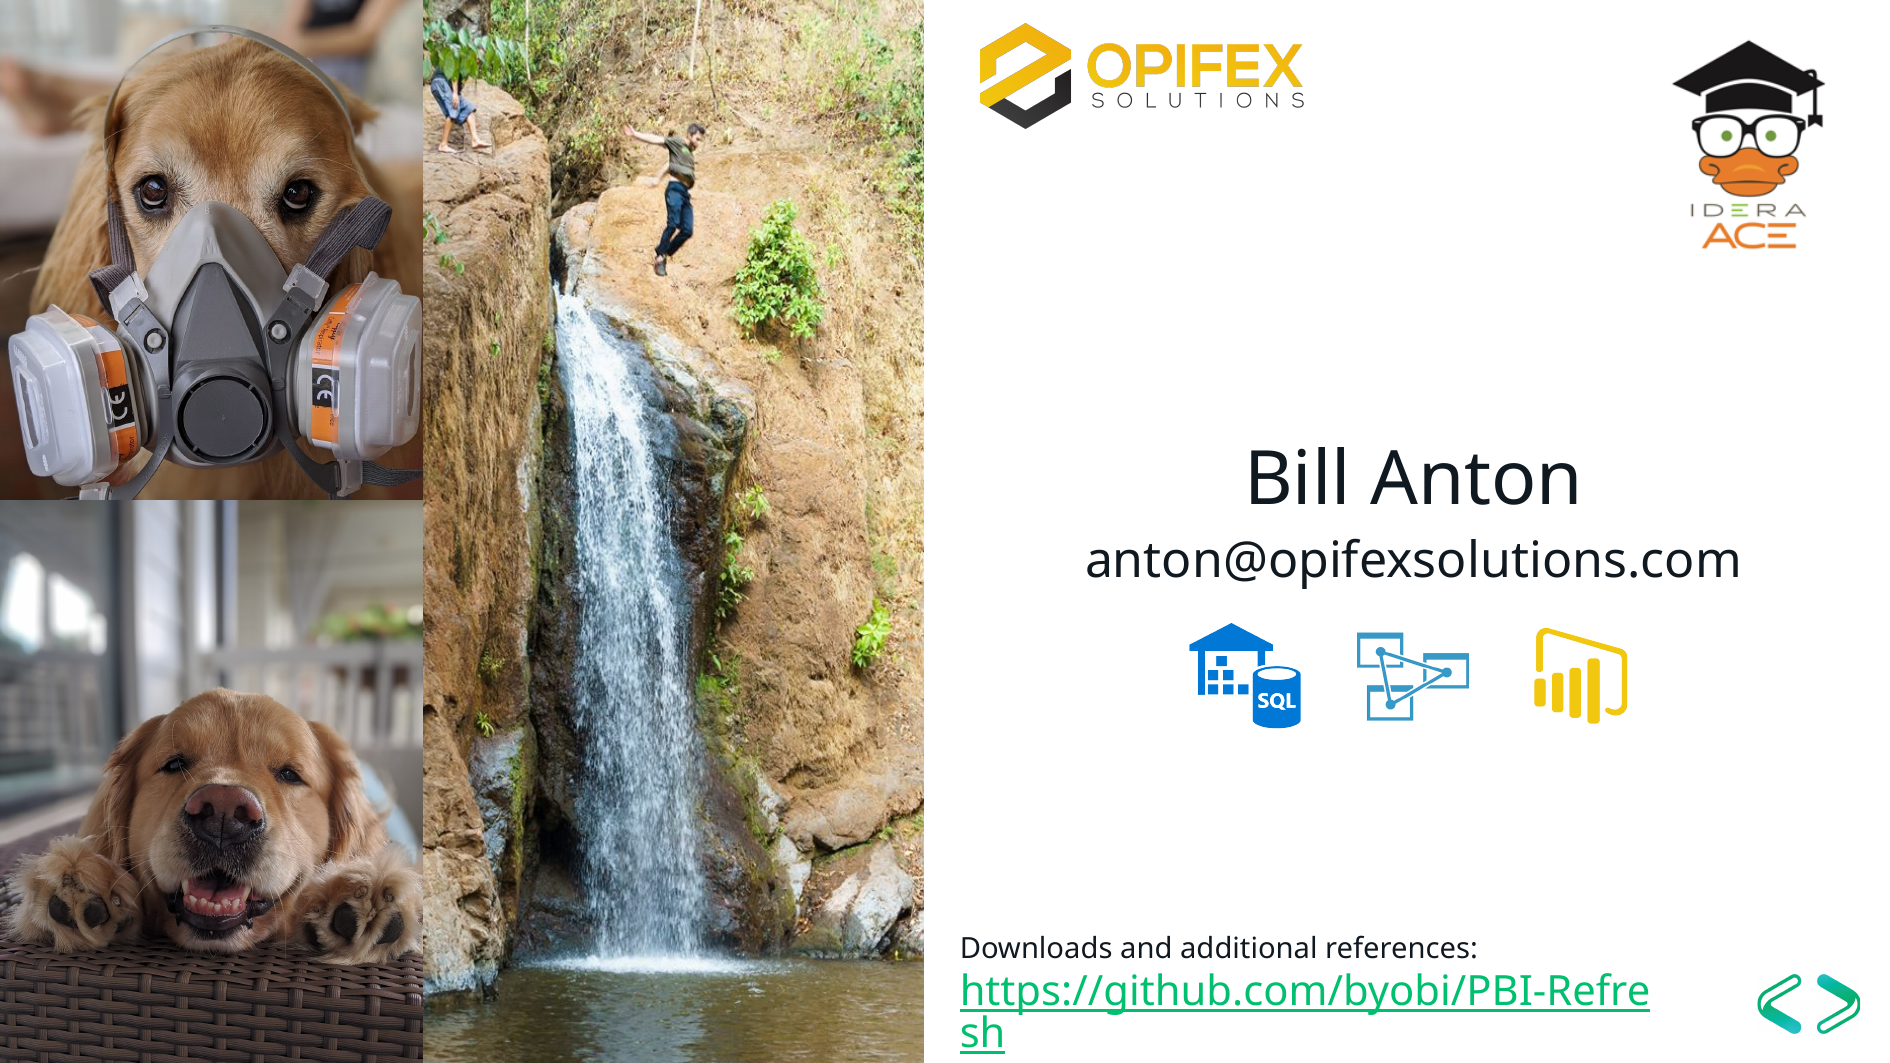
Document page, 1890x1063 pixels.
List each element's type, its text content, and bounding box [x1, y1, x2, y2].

picture [0, 0, 924, 1063]
text_box Bill Anton [1086, 439, 1741, 520]
picture [1637, 22, 1861, 264]
text_box Downloads and additional references: https://github.com/byobi/PBI-Refresh [944, 909, 1675, 1040]
picture [980, 23, 1312, 129]
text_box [1188, 621, 1639, 730]
text_box anton@opifexsolutions.com [1070, 520, 1758, 595]
